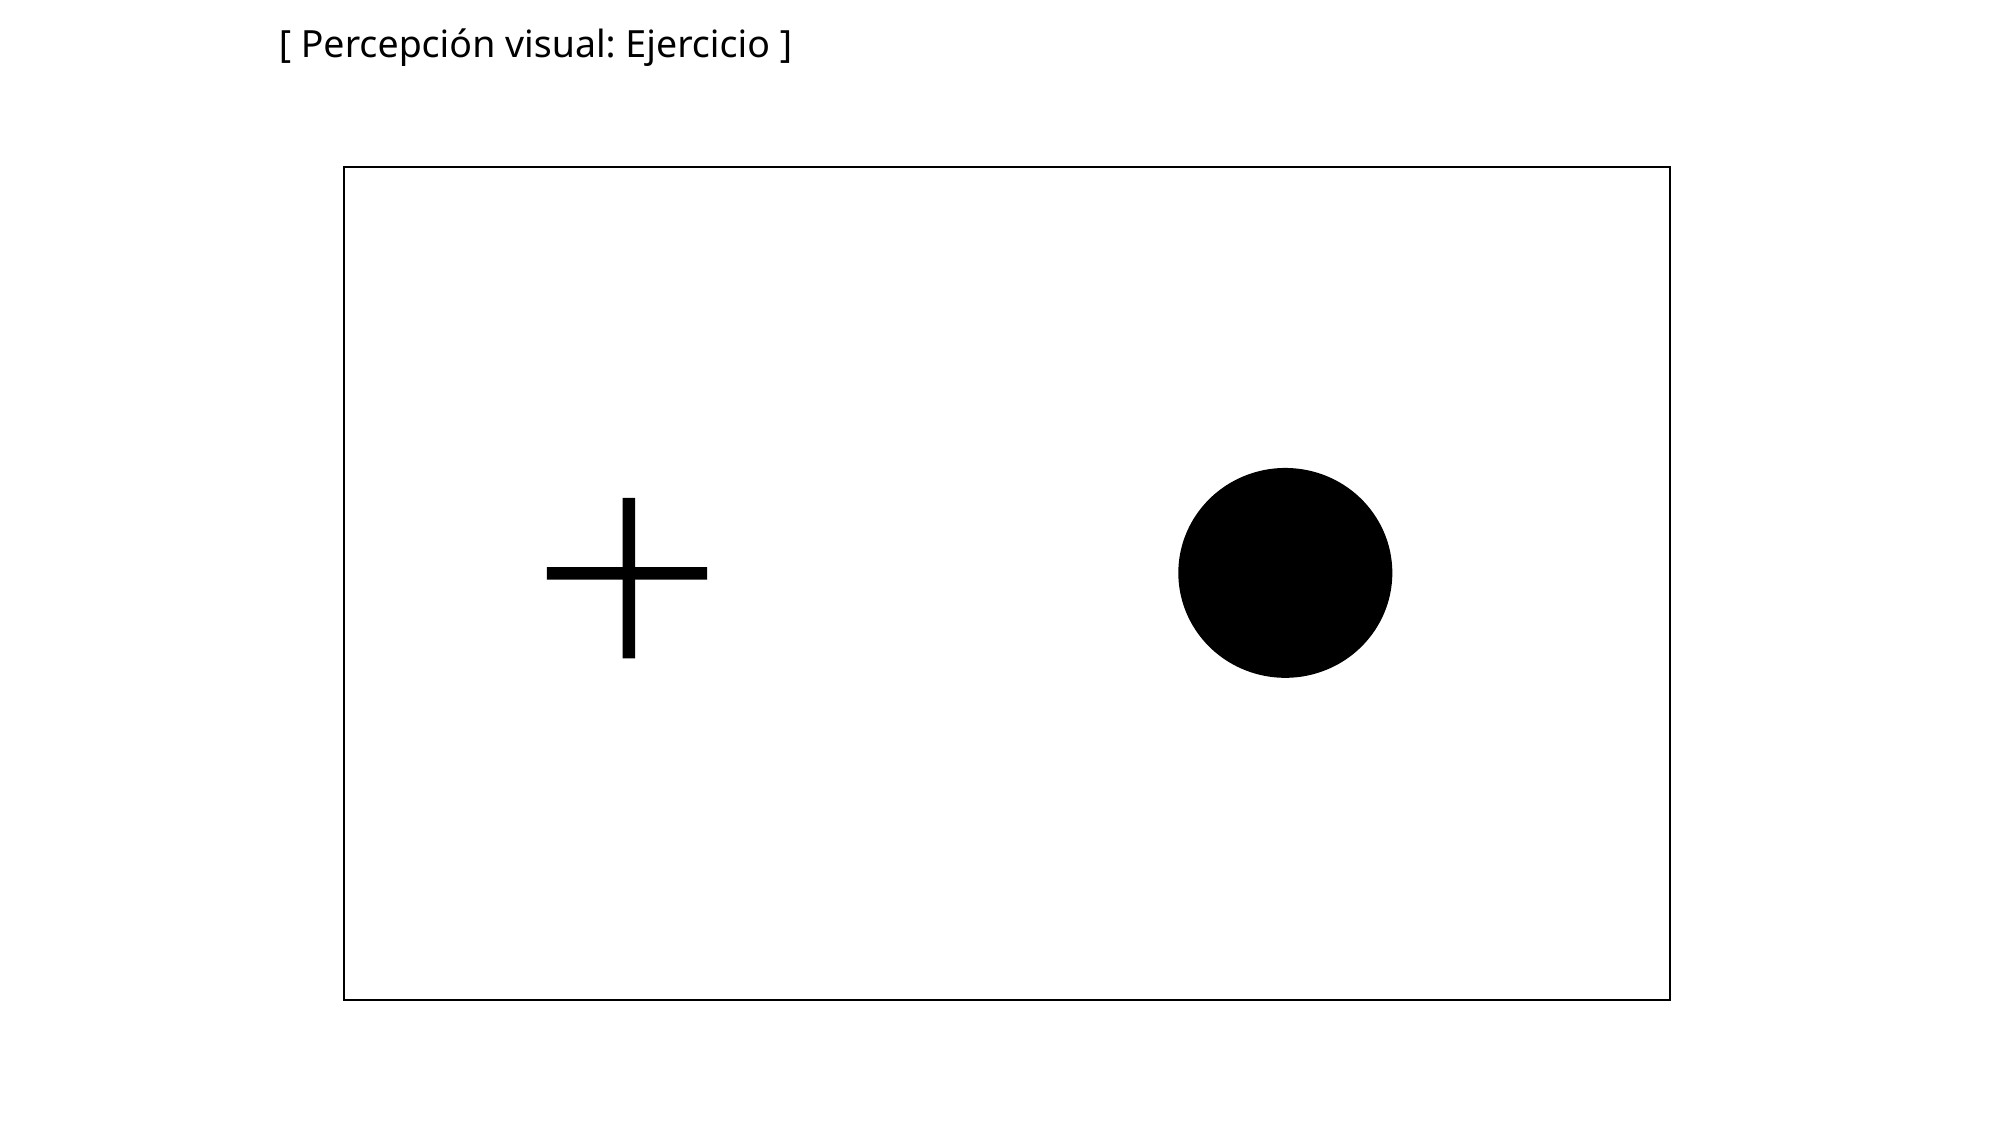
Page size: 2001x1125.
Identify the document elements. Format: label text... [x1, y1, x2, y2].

text_box [343, 167, 1671, 1000]
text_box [539, 497, 716, 659]
text_box [ Percepción visual: Ejercicio ] [264, 12, 808, 73]
text_box [1179, 468, 1392, 678]
